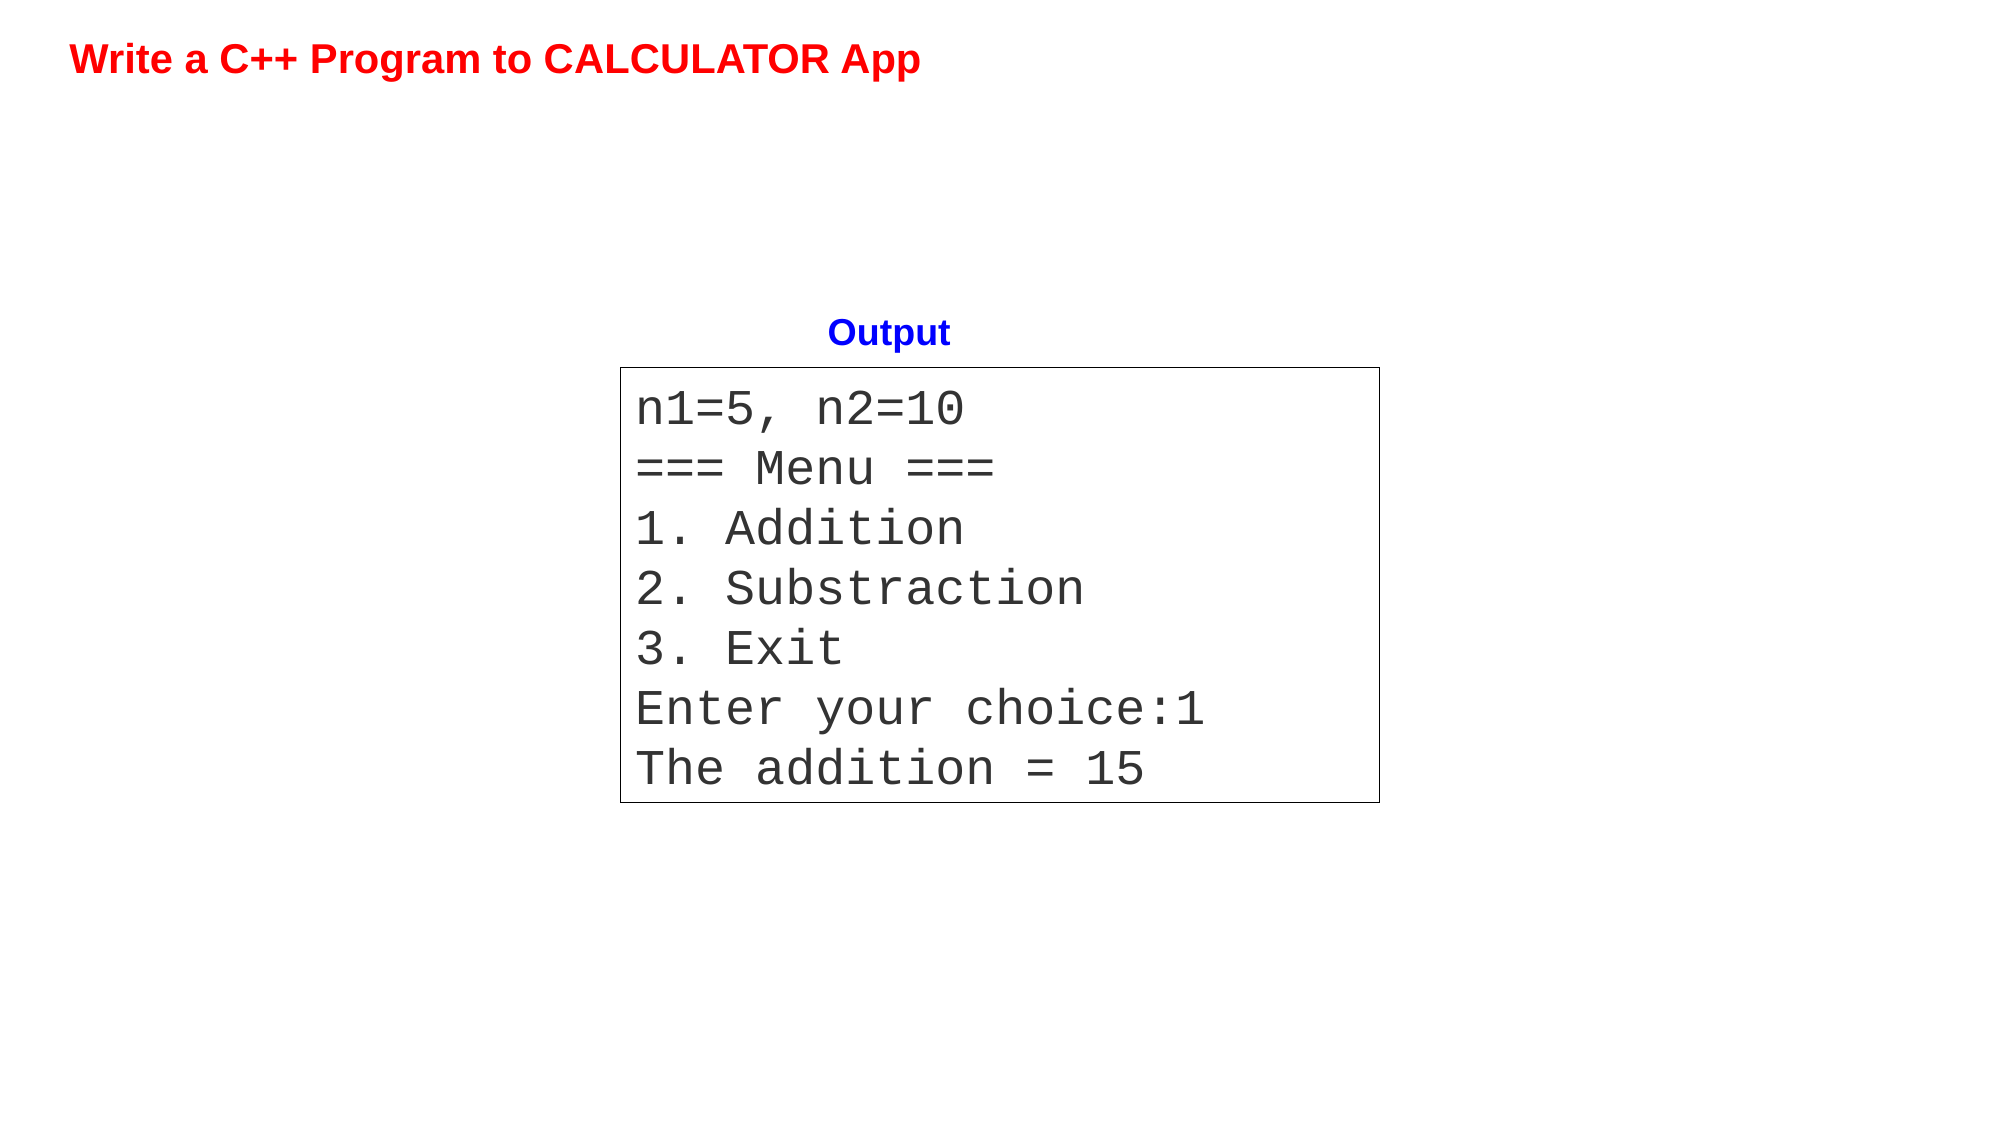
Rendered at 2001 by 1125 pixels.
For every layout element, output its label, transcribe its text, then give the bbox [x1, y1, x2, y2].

text_box Output [517, 300, 1272, 360]
text_box Write a C++ Program to CALCULATOR App [43, 24, 1945, 90]
text_box n1=5, n2=10 === Menu === 1. Addition 2. Substraction 3. Exit Enter your choice:1 The addition = 15 [620, 367, 1380, 803]
